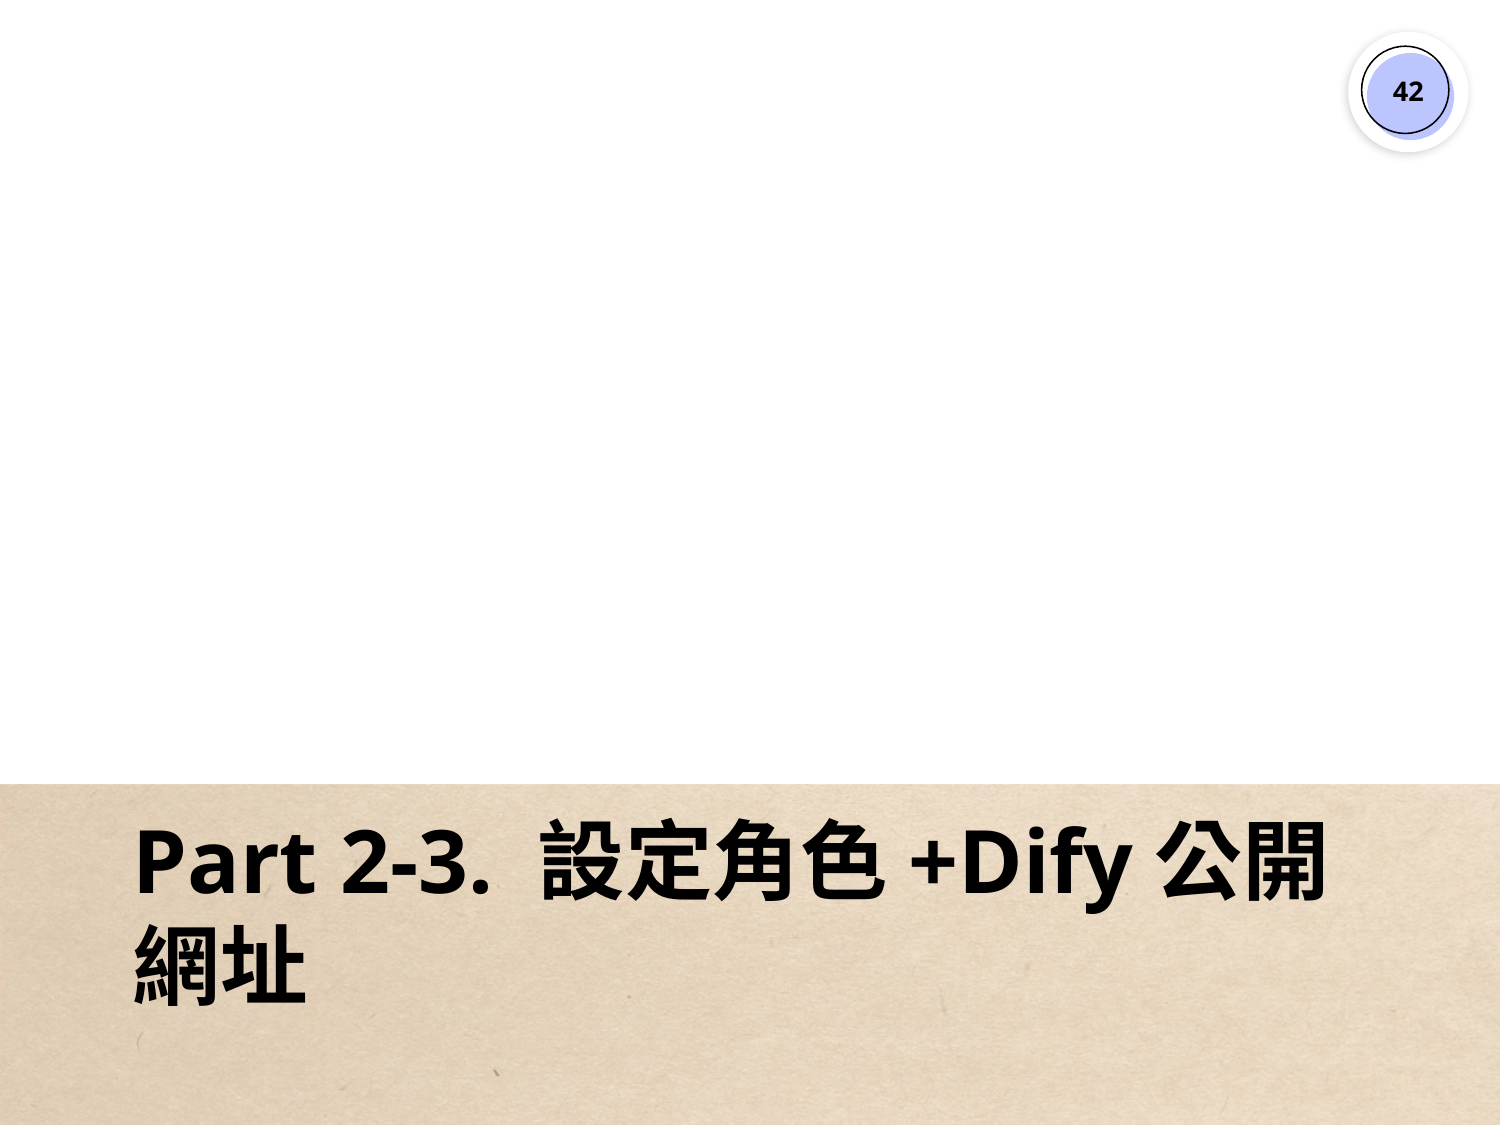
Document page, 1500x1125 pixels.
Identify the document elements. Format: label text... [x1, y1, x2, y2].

title Part 2-3. 設定角色+Dify公開網址 [117, 806, 1383, 920]
slide_number ‹#› [1363, 49, 1454, 136]
